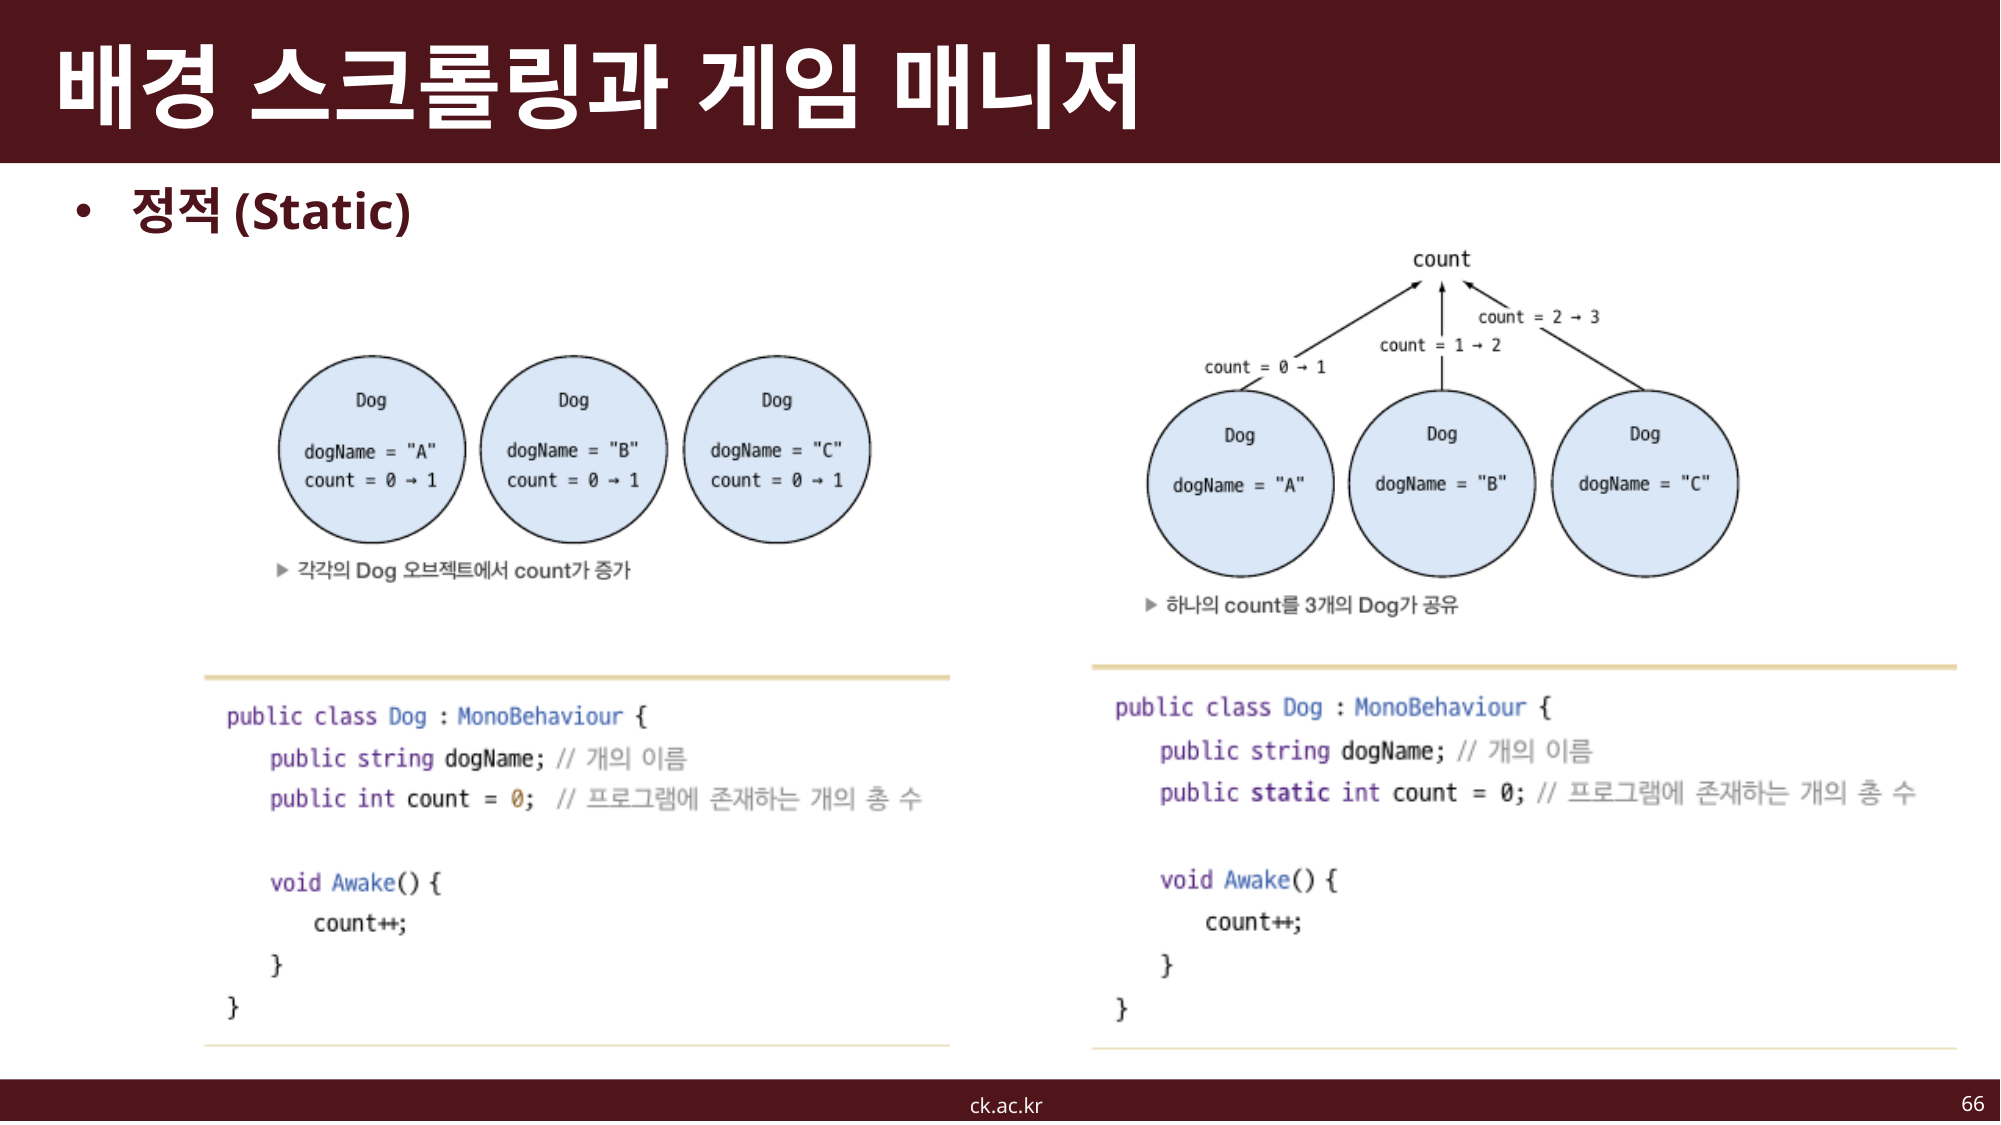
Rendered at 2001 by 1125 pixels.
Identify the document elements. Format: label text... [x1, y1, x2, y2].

picture [1130, 217, 1795, 627]
picture [1074, 645, 1957, 1066]
title 배경 스크롤링과 게임 매니저 [39, 34, 1289, 149]
picture [191, 664, 950, 1066]
picture [255, 335, 902, 594]
footer ck.ac.kr [949, 1084, 1064, 1125]
text_box 정적(Static) [60, 172, 1953, 248]
slide_number 66 [1911, 1083, 2000, 1125]
